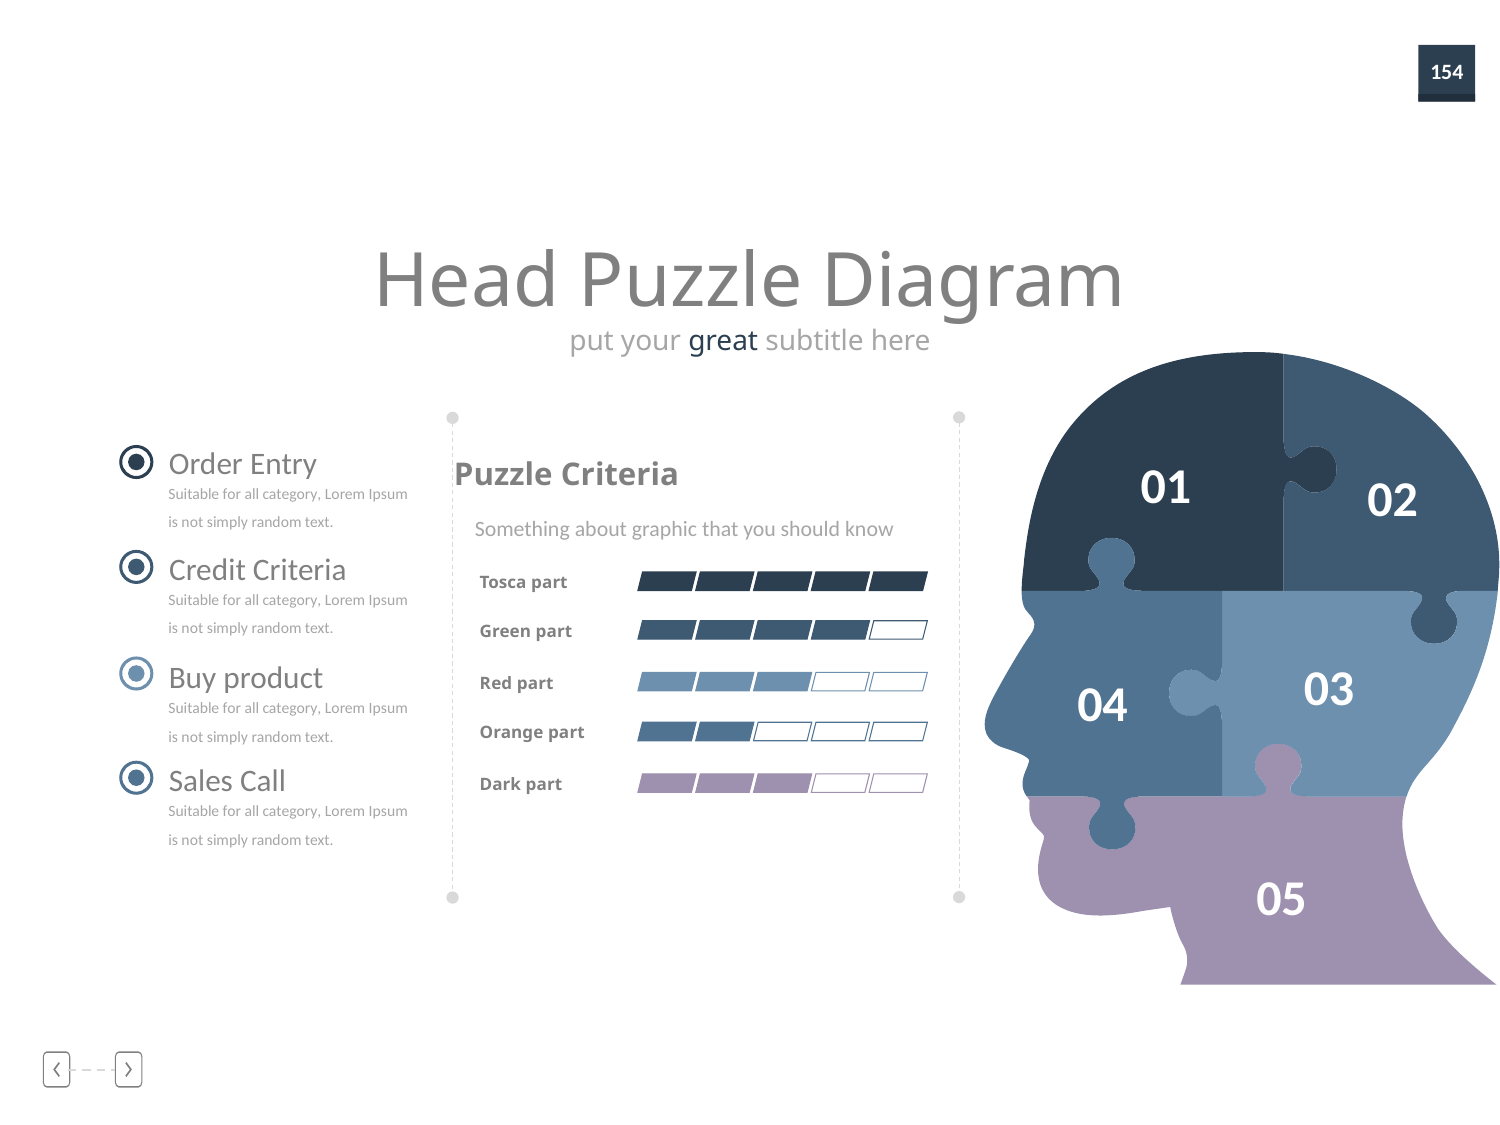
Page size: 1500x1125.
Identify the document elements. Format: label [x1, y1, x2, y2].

text_box [984, 352, 1500, 985]
text_box [119, 541, 423, 645]
text_box [464, 766, 928, 802]
text_box [464, 612, 928, 649]
text_box [460, 507, 931, 549]
text_box [464, 564, 928, 600]
text_box [119, 435, 423, 540]
text_box [464, 664, 928, 700]
text_box [119, 650, 423, 857]
text_box [439, 417, 695, 898]
text_box [358, 224, 1142, 364]
text_box [464, 714, 928, 750]
